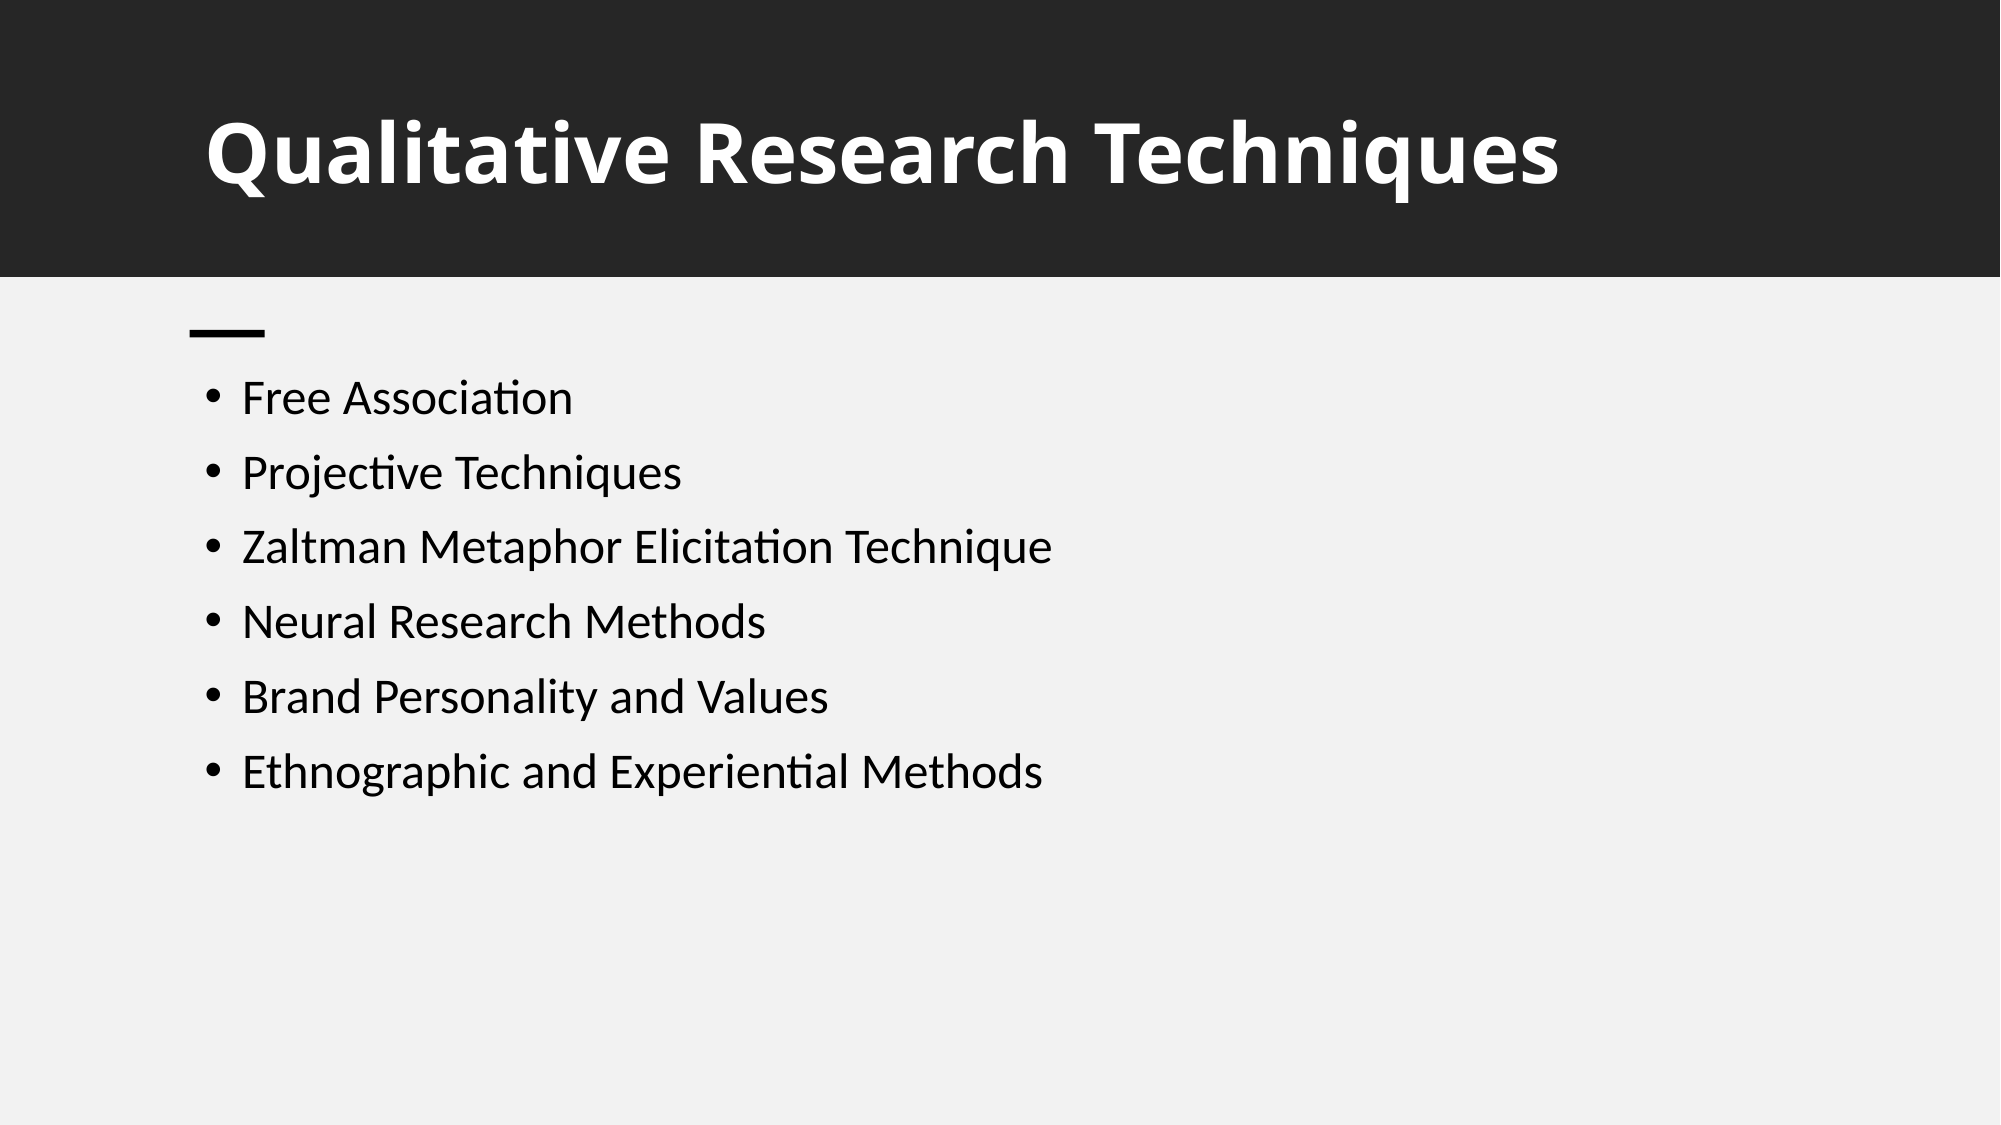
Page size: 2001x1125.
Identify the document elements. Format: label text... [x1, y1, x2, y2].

text_box [0, 276, 2000, 1125]
text_box [189, 329, 266, 338]
text_box [0, 0, 2000, 276]
title Qualitative Research Techniques [189, 104, 1812, 253]
list Free Association Projective Techniques Zaltman Metaphor Elicitation Technique Neural Research Methods Brand Personality and Values Ethnographic and Experiential Methods [189, 363, 1811, 1014]
